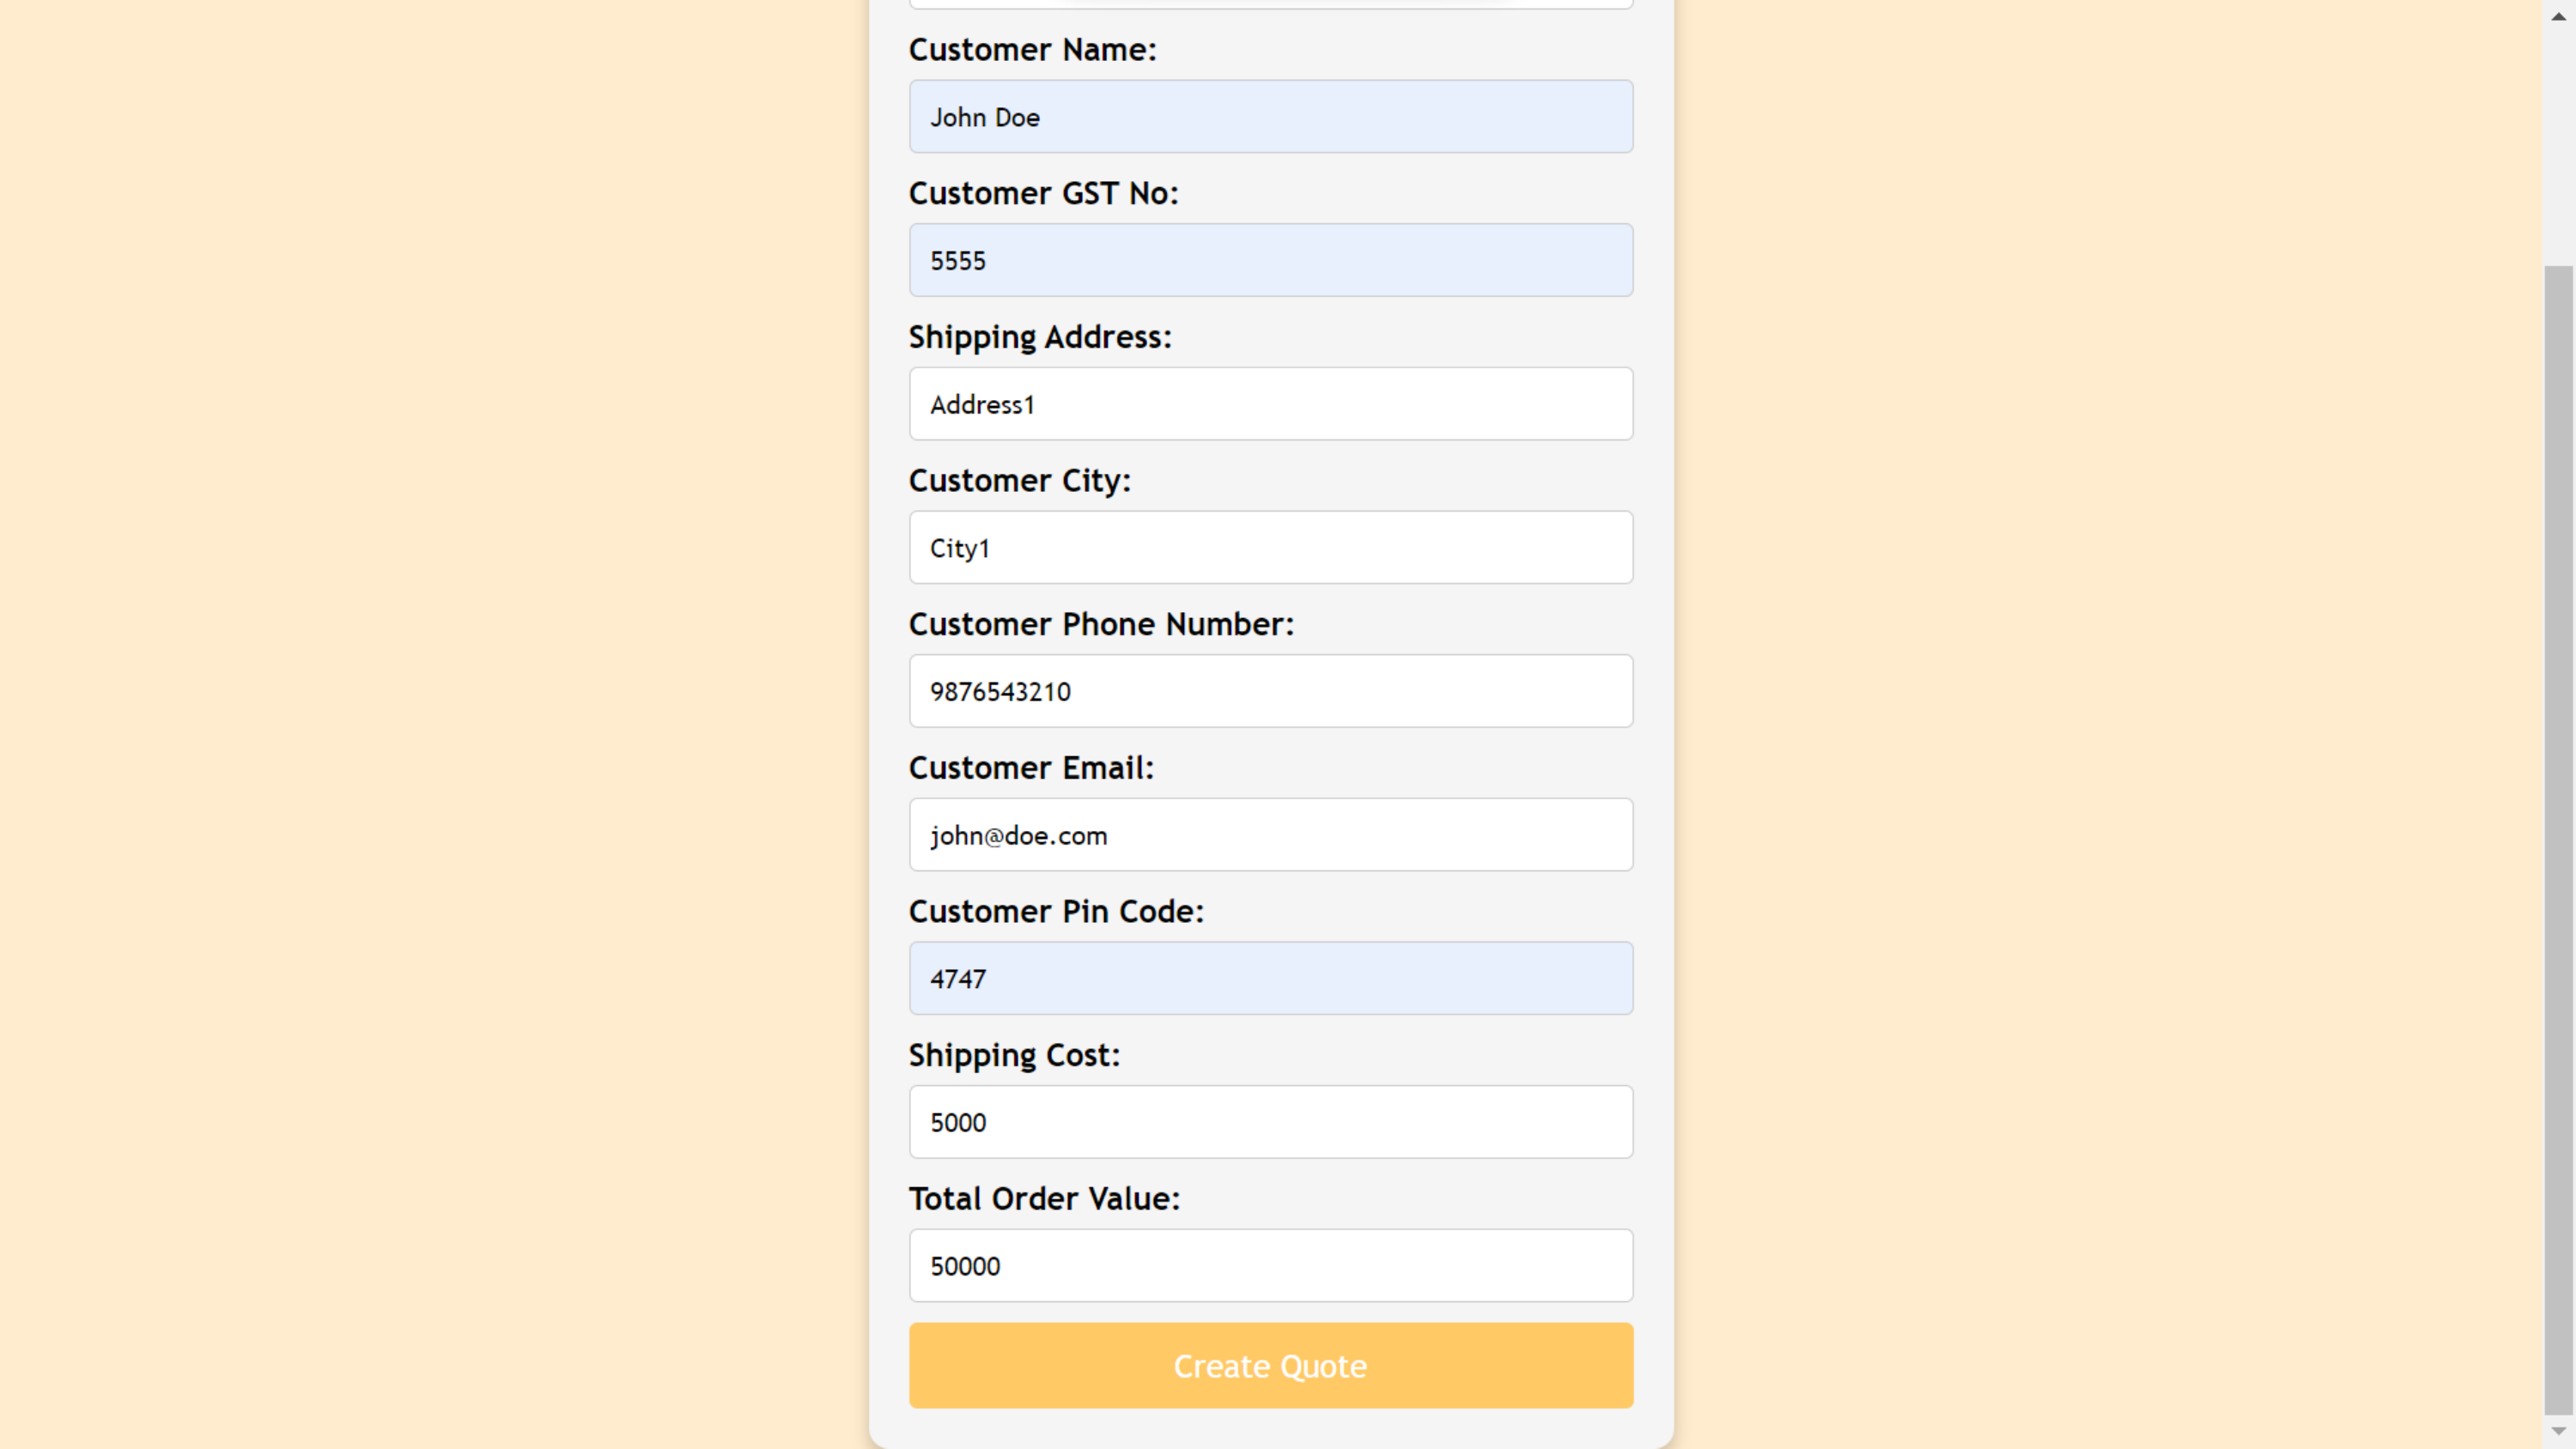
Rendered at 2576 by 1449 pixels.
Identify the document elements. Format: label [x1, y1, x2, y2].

text_box [0, 0, 2576, 1449]
